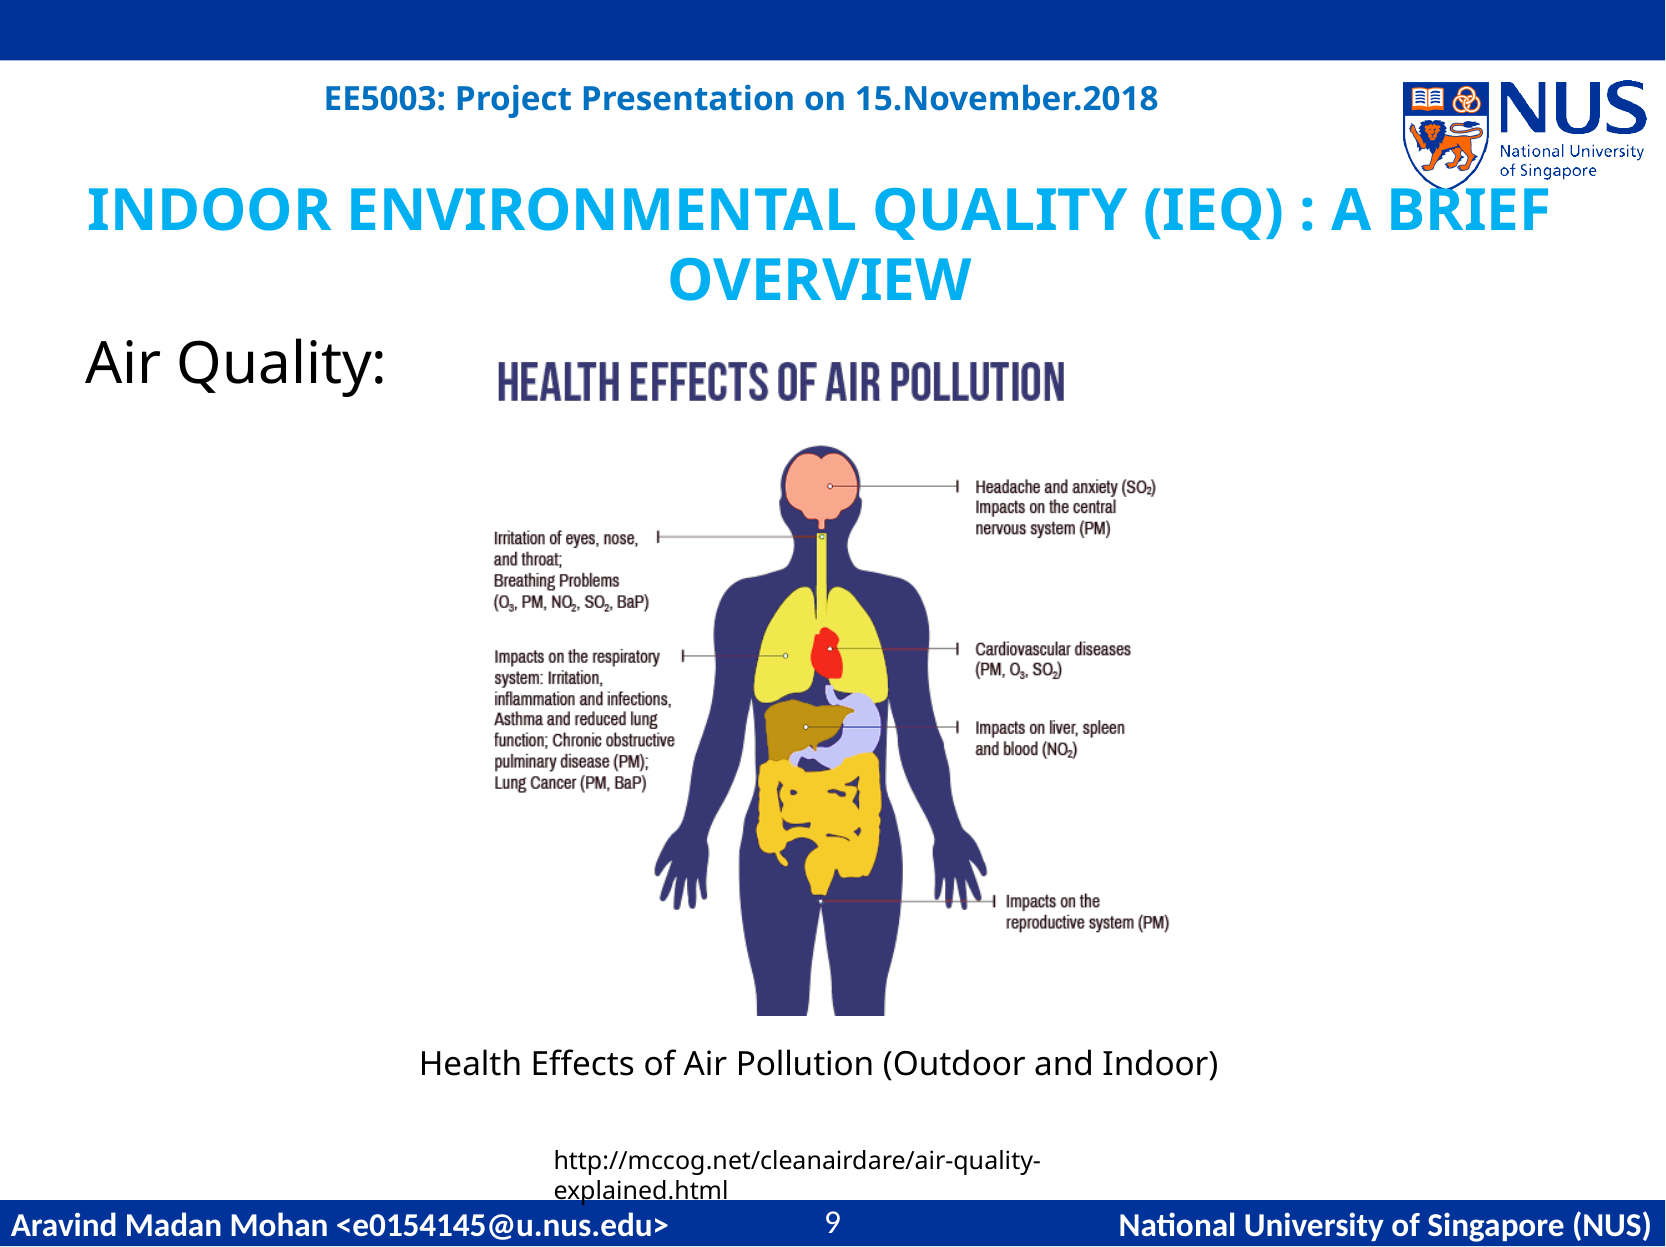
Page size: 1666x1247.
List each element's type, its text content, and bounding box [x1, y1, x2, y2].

text_box Indoor Environmental Quality (IEQ) : A Brief Overview [66, 191, 1573, 293]
picture [1393, 70, 1658, 200]
footer [769, 1238, 896, 1247]
text_box http://mccog.net/cleanairdare/air-quality-explained.html [538, 1136, 1127, 1212]
text_box Air Quality: [68, 316, 1571, 1155]
picture [479, 341, 1186, 1016]
text_box Health Effects of Air Pollution (Outdoor and Indoor) [403, 1035, 1235, 1090]
text_box 9 [727, 1212, 938, 1238]
